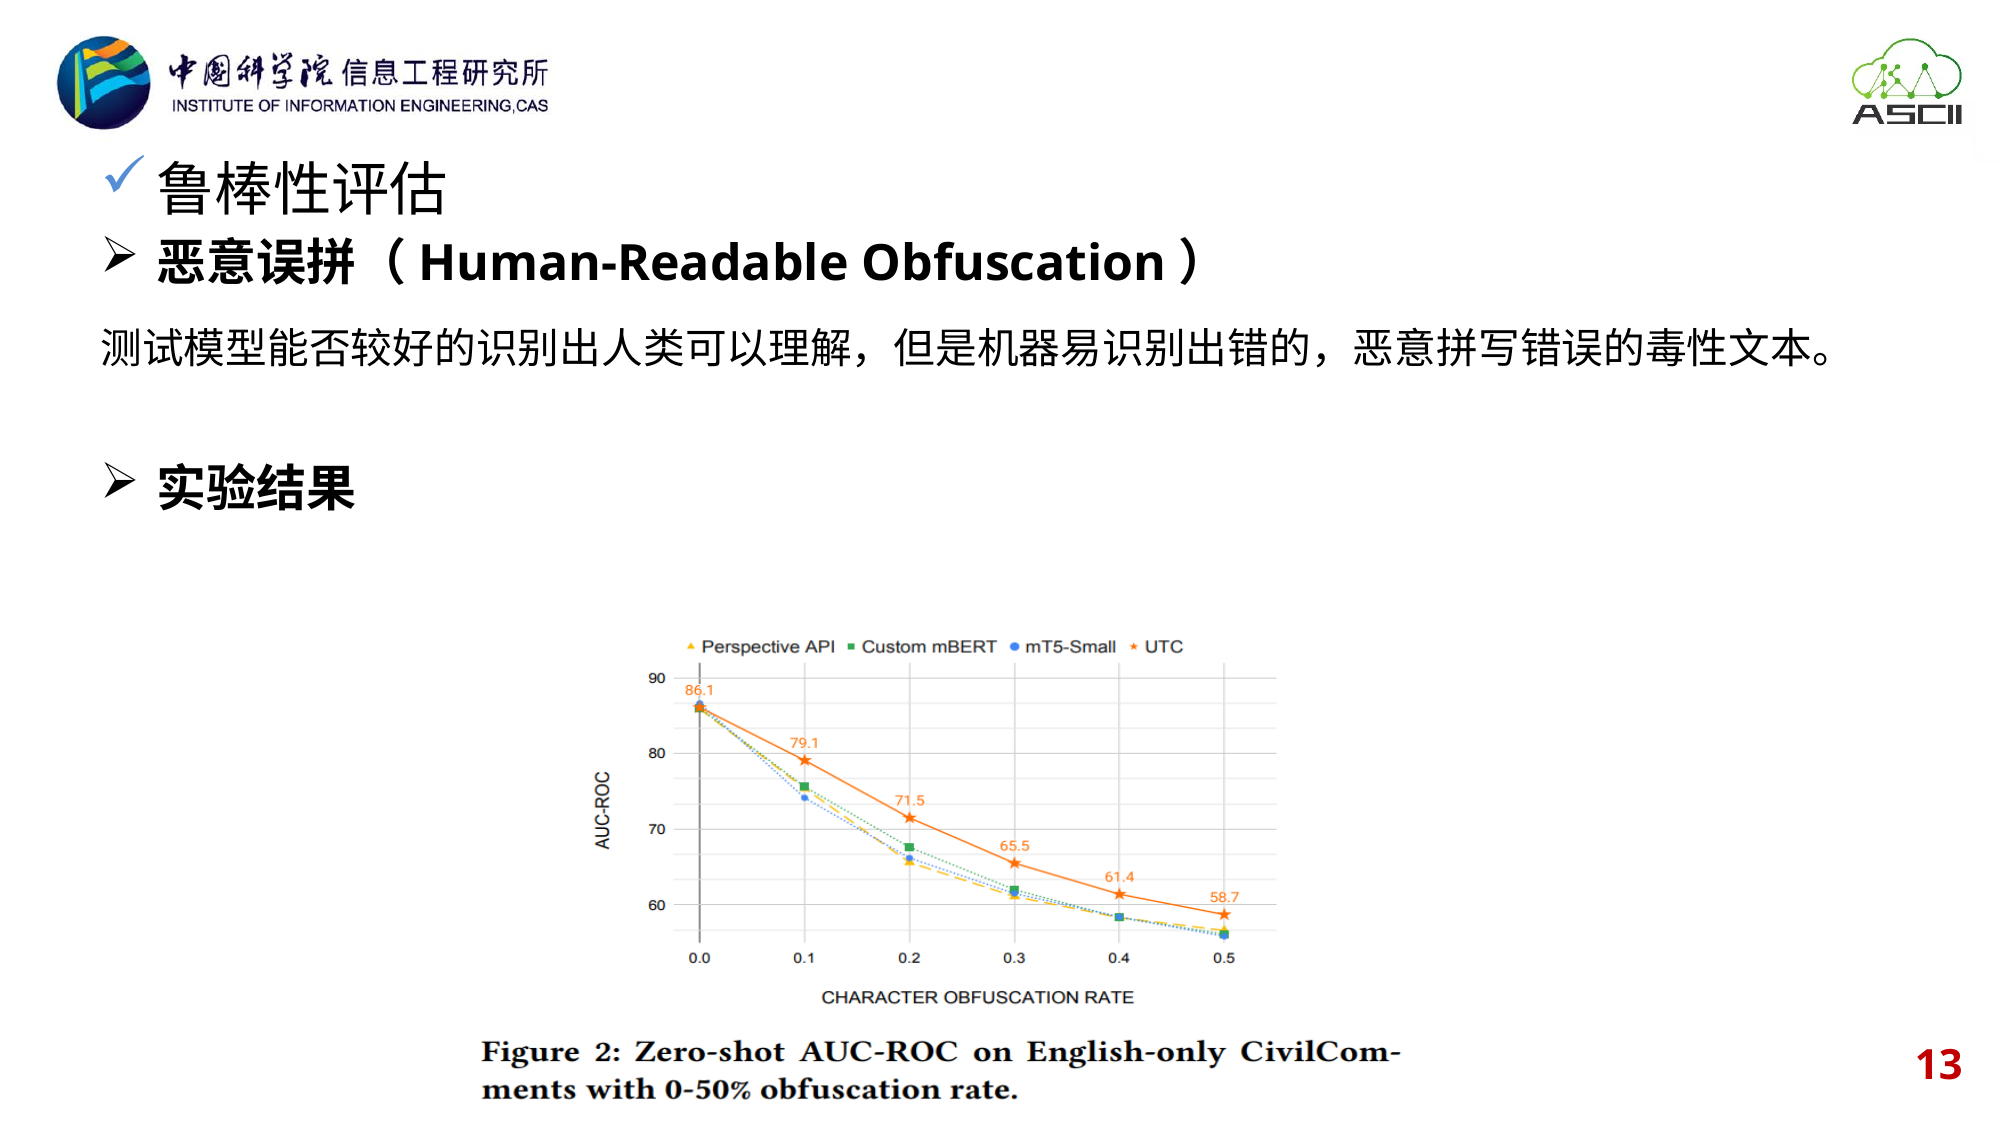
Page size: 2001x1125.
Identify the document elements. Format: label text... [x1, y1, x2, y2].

picture [0, 0, 621, 163]
text_box 鲁棒性评估 测试模型能否较好的识别出人类可以理解，但是机器易识别出错的，恶意拼写错误的毒性文本。 [85, 127, 1947, 412]
picture [436, 612, 1432, 1125]
text_box 实验结果 [85, 449, 400, 524]
text_box 恶意误拼（Human-Readable Obfuscation） [85, 222, 1799, 298]
picture [1813, 0, 2000, 163]
text_box 13 [1899, 1027, 1979, 1106]
